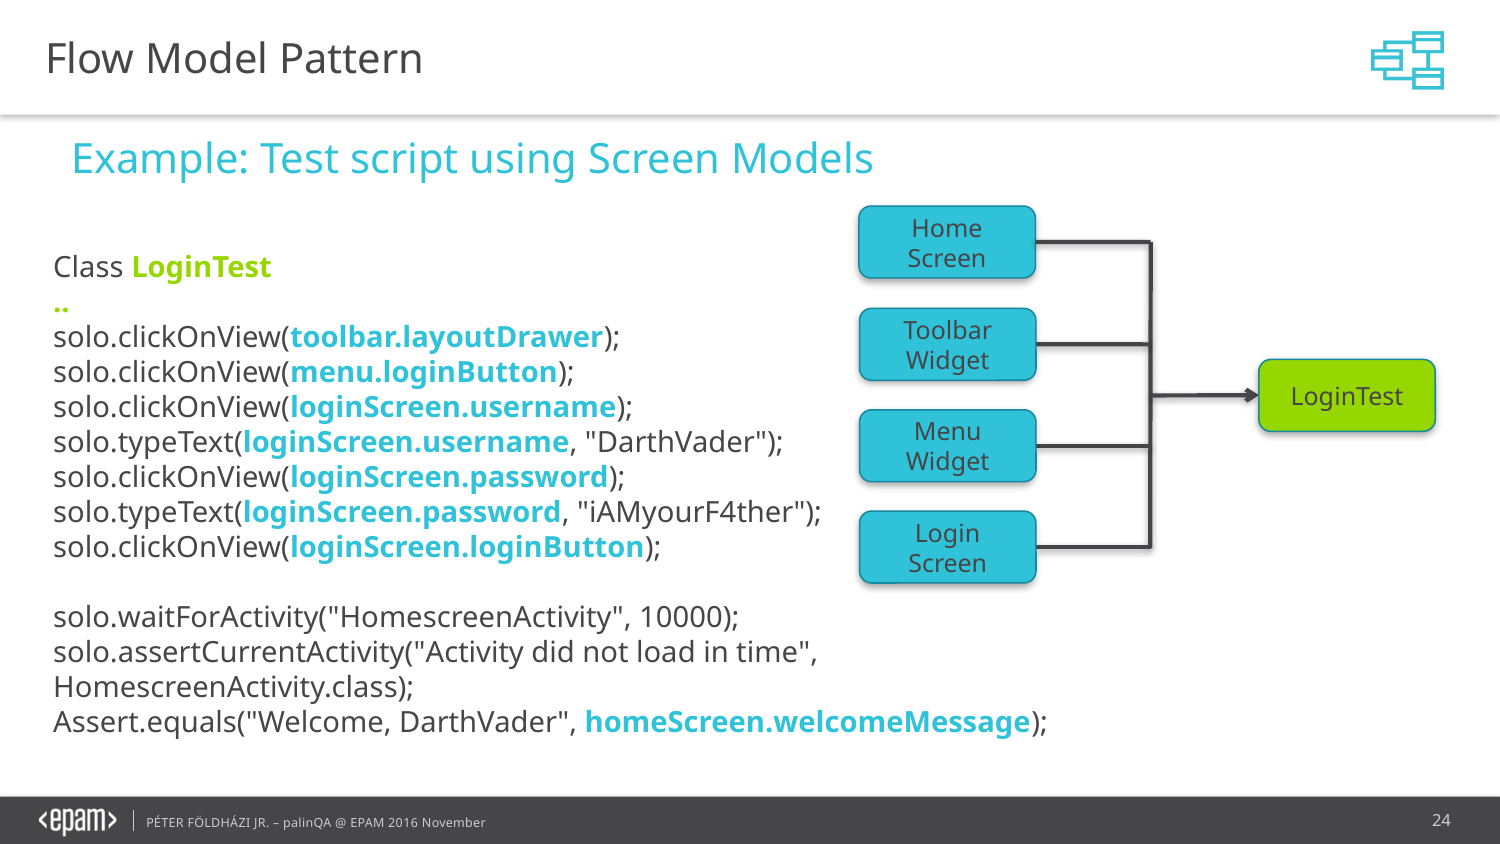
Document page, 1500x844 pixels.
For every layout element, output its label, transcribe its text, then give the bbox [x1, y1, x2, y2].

text_box LoginTest [1258, 358, 1437, 433]
text_box Class LoginTest .. solo.clickOnView(toolbar.layoutDrawer); solo.clickOnView(menu.loginButton); solo.clickOnView(loginScreen.username); solo.typeText(loginScreen.username, "DarthVader"); solo.clickOnView(loginScreen.password); solo.typeText(loginScreen.password, "iAMyourF4ther"); solo.clickOnView(loginScreen.loginButton); solo.waitForActivity("HomescreenActivity", 10000); solo.assertCurrentActivity("Activity did not load in time", HomescreenActivity.class); Assert.equals("Welcome, DarthVader", homeScreen.welcomeMessage); [38, 240, 1176, 746]
text_box Toolbar Widget [858, 307, 1037, 382]
text_box Login Screen [858, 510, 1037, 584]
list Flow Model Pattern [0, 0, 1500, 115]
text_box Example: Test script using Screen Models [0, 114, 967, 190]
picture [38, 808, 117, 837]
text_box Home Screen [858, 205, 1037, 279]
text_box Menu Widget [858, 409, 1037, 483]
picture [1371, 30, 1446, 91]
